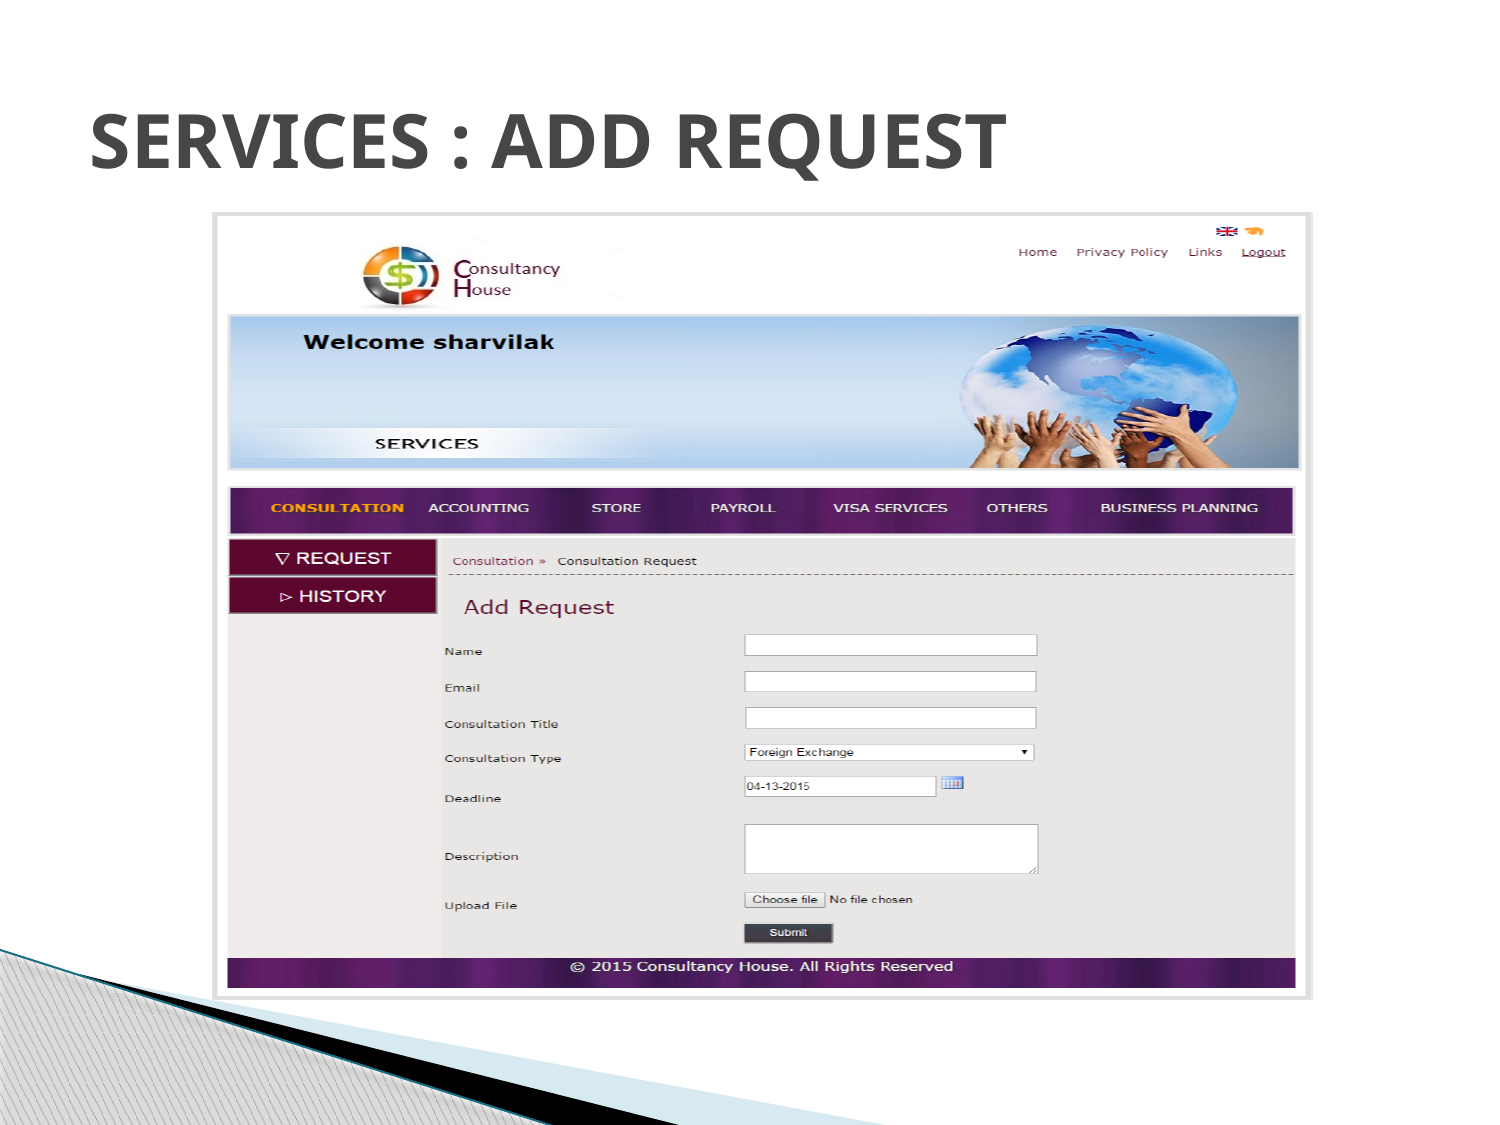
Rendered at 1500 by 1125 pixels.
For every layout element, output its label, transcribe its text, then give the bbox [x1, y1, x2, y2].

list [212, 212, 1313, 1001]
title SERVICES : ADD REQUEST [75, 45, 1425, 233]
